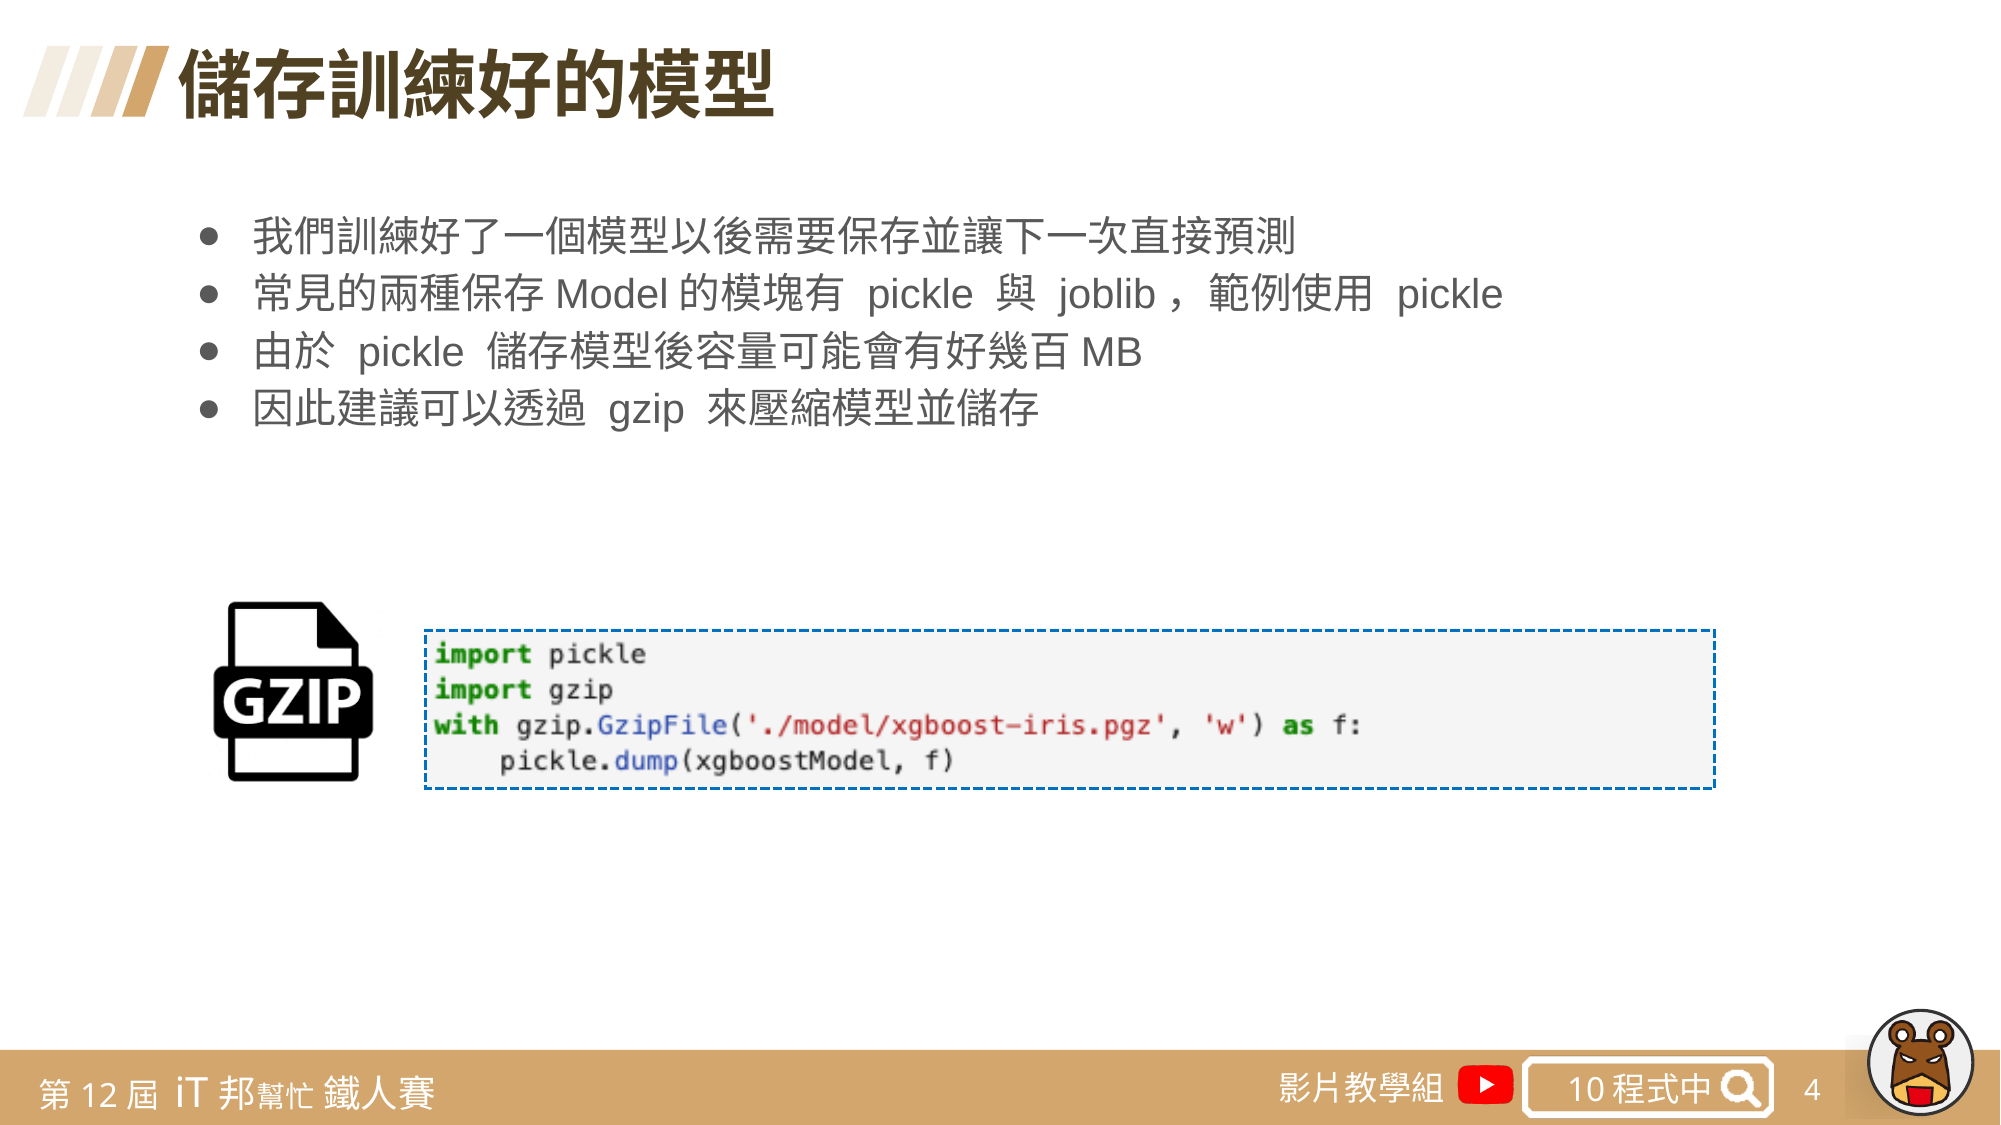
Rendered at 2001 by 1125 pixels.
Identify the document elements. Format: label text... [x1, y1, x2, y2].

picture [1871, 1012, 1971, 1112]
text_box 我們訓練好了一個模型以後需要保存並讓下一次直接預測 常見的兩種保存Model的模塊有 pickle 與 joblib，範例使用 pickle 由於 pickle 儲存模型後容量可能會有好幾百MB 因此建議可以透過 gzip 來壓縮模型並儲存 [162, 186, 1561, 497]
picture [162, 585, 1715, 794]
list 儲存訓練好的模型 [162, 40, 1691, 138]
picture [1410, 962, 1774, 1125]
